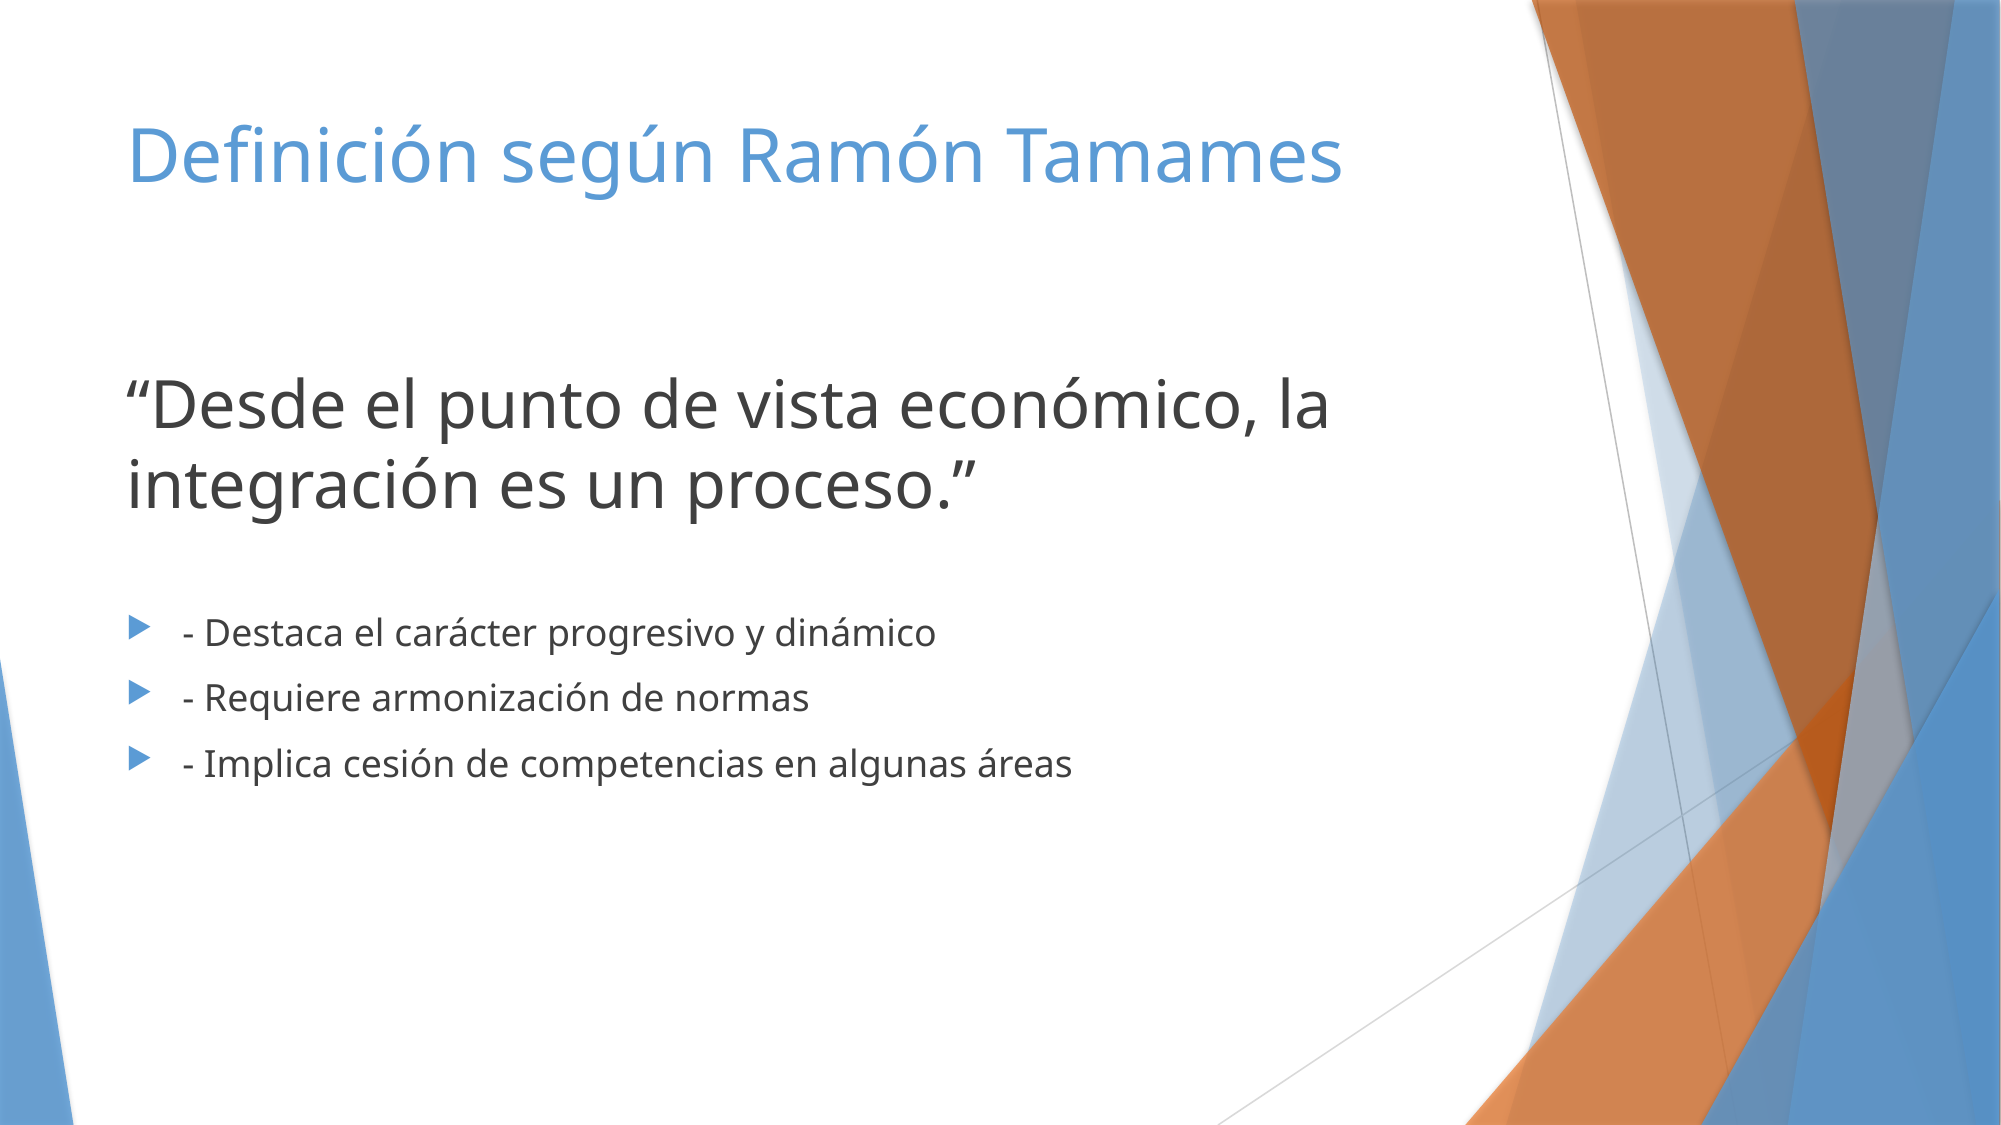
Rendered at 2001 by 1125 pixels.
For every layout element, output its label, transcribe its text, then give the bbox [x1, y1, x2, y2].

list “Desde el punto de vista económico, la integración es un proceso.” - Destaca el carácter progresivo y dinámico - Requiere armonización de normas - Implica cesión de competencias en algunas áreas [111, 354, 1522, 992]
title Definición según Ramón Tamames [111, 99, 1522, 317]
